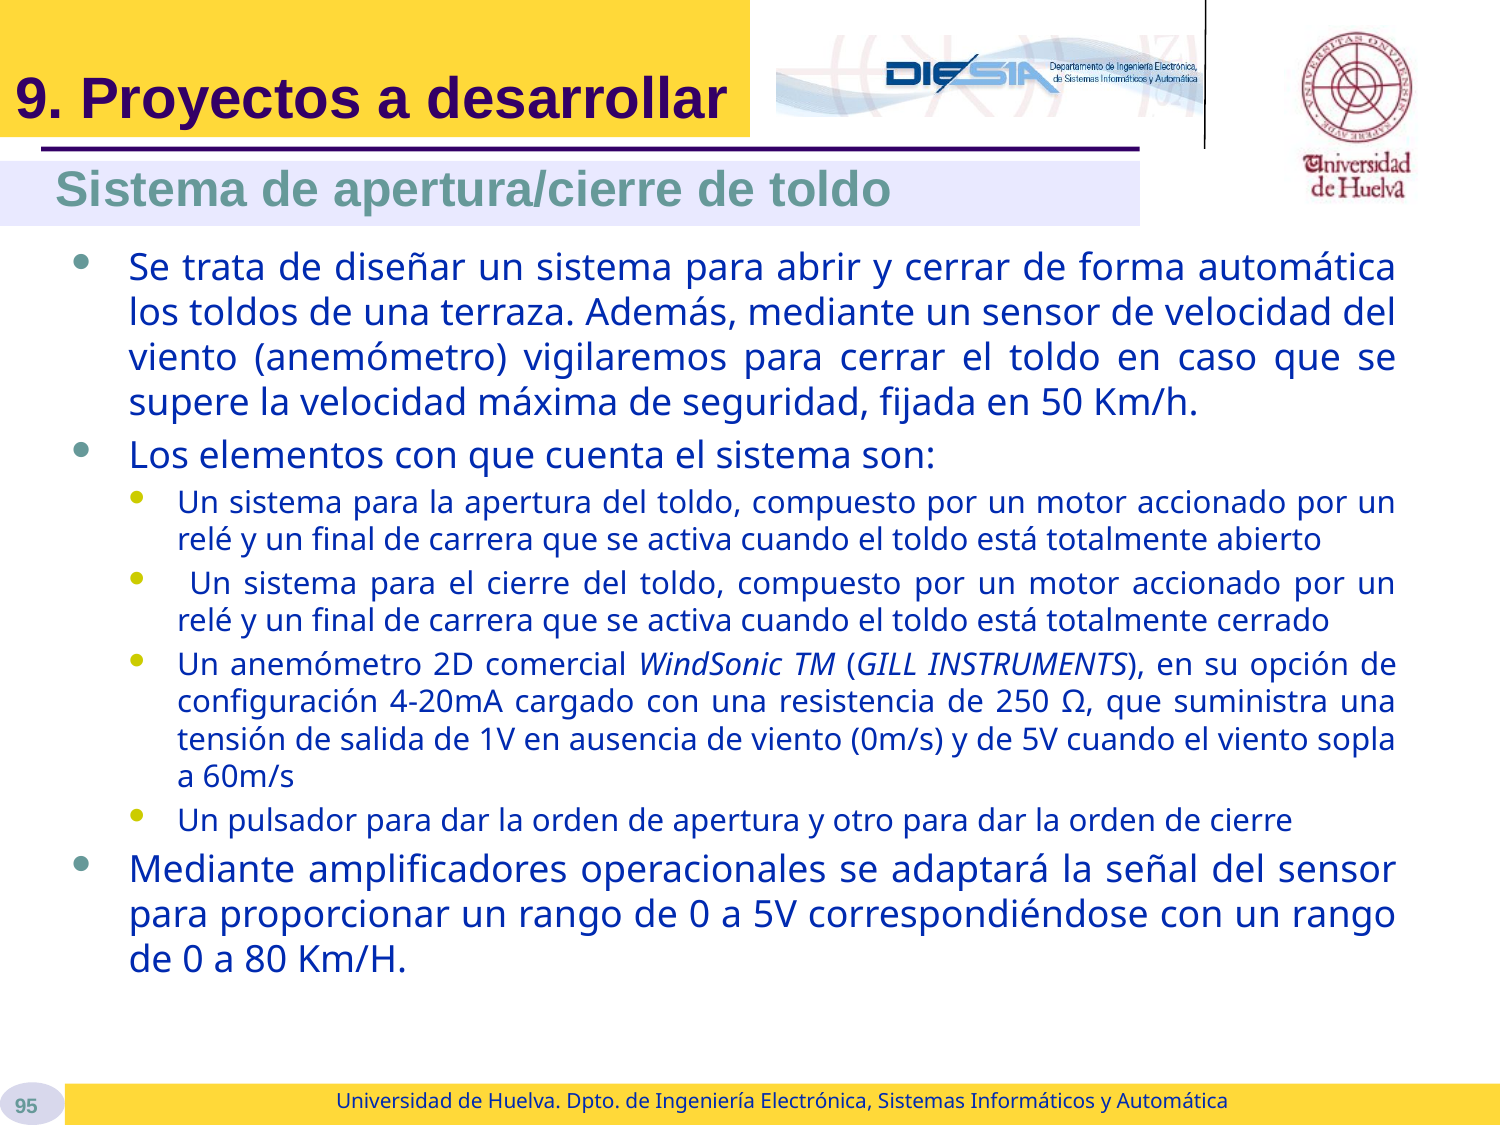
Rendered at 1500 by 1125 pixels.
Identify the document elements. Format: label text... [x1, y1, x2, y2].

list Se trata de diseñar un sistema para abrir y cerrar de forma automática los toldos de una terraza. Además, mediante un sensor de velocidad del viento (anemómetro) vigilaremos para cerrar el toldo en caso que se supere la velocidad máxima de seguridad, fijada en 50 Km/h. Los elementos con que cuenta el sistema son: Un sistema para la apertura del toldo, compuesto por un motor accionado por un relé y un final de carrera que se activa cuando el toldo está totalmente abierto Un sistema para el cierre del toldo, compuesto por un motor accionado por un relé y un final de carrera que se activa cuando el toldo está totalmente cerrado Un anemómetro 2D comercial WindSonic TM (GILL INSTRUMENTS), en su opción de configuración 4-20mA cargado con una resistencia de 250 Ω, que suministra una tensión de salida de 1V en ausencia de viento (0m/s) y de 5V cuando el viento sopla a 60m/s Un pulsador para dar la orden de apertura y otro para dar la orden de cierre Mediante amplificadores operacionales se adaptará la señal del sensor para proporcionar un rango de 0 a 5V correspondiéndose con un rango de 0 a 80 Km/H. [0, 235, 1413, 1032]
title 9. Proyectos a desarrollar [0, 0, 750, 138]
text_box Sistema de apertura/cierre de toldo [41, 148, 1412, 224]
picture [1284, 25, 1429, 205]
picture [776, 35, 1203, 117]
